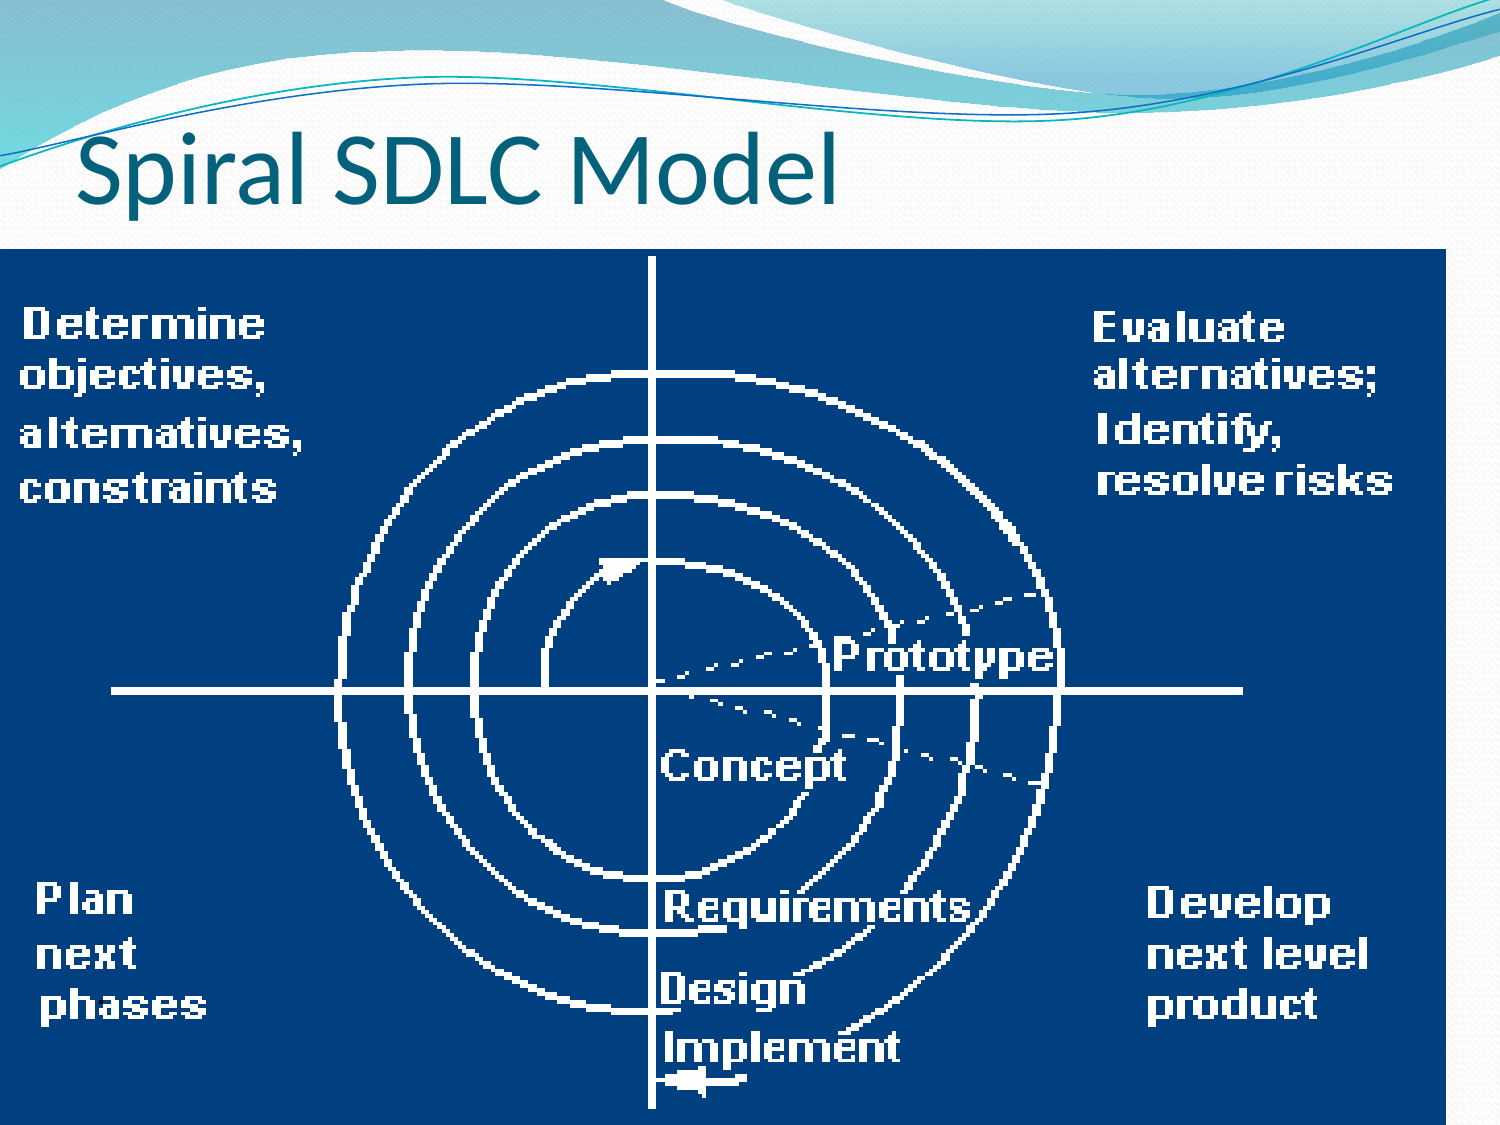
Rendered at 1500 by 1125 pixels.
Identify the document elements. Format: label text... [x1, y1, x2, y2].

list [0, 249, 1446, 1125]
title Spiral SDLC Model [75, 37, 1425, 225]
